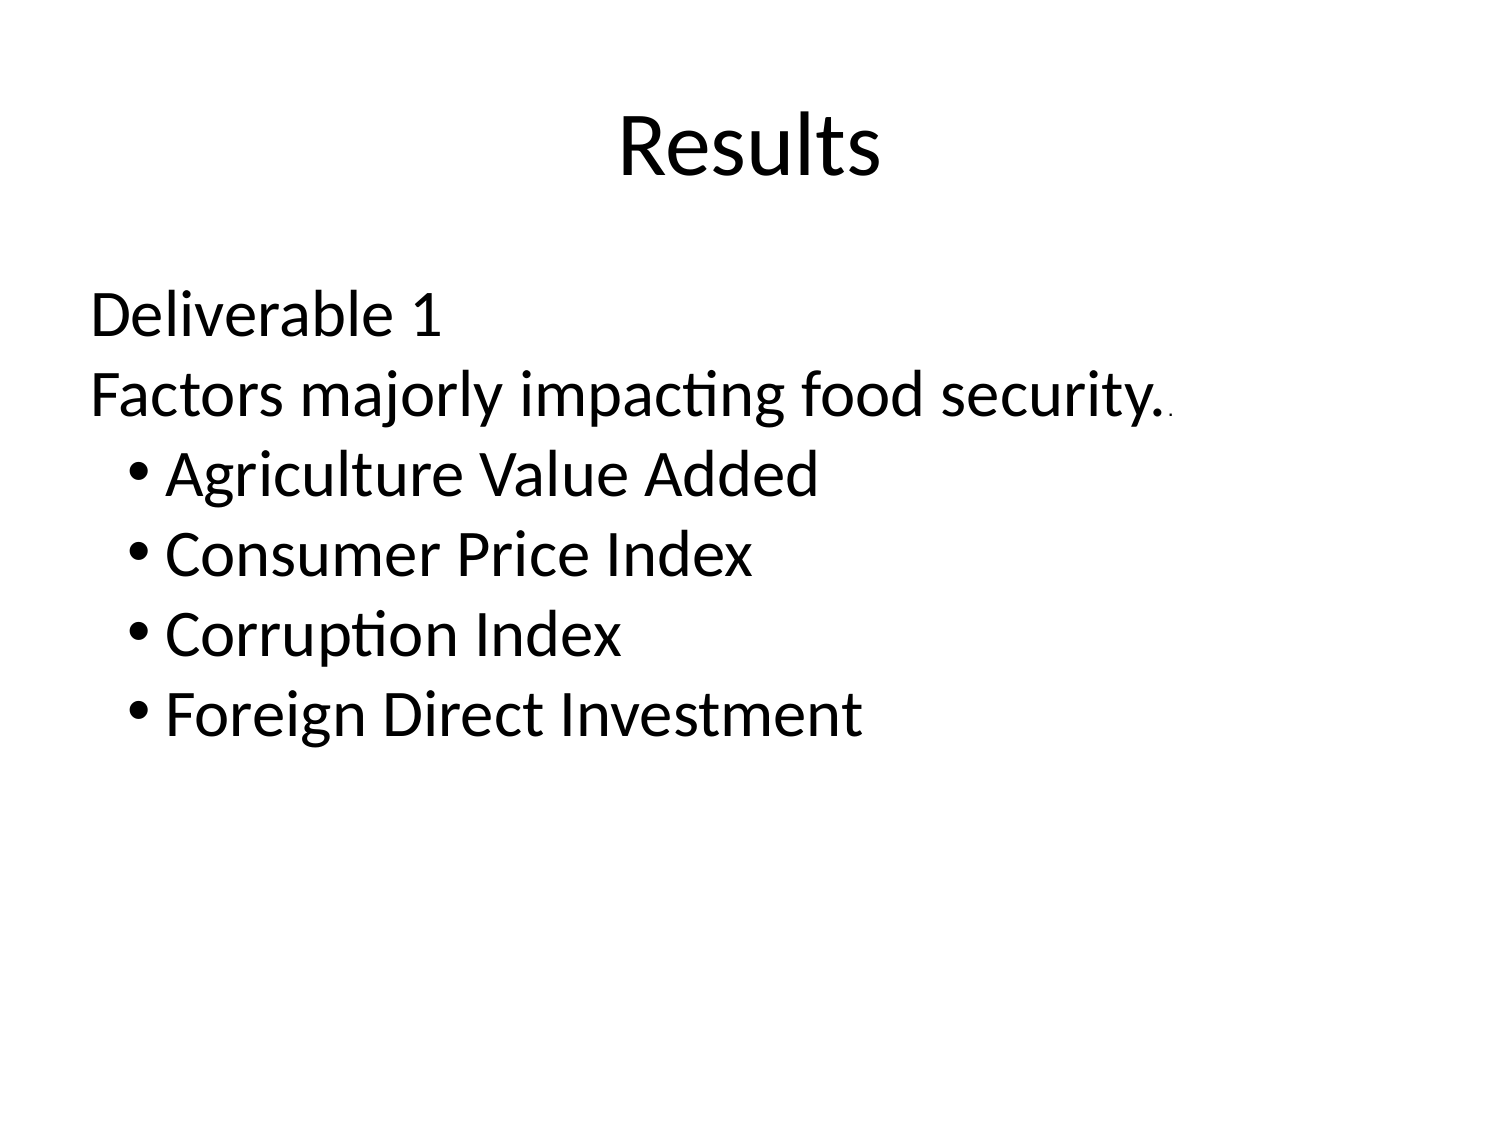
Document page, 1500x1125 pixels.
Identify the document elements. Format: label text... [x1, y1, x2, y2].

list Deliverable 1 Factors majorly impacting food security.. Agriculture Value Added Consumer Price Index Corruption Index Foreign Direct Investment [75, 262, 1425, 1005]
title Results [75, 45, 1425, 233]
